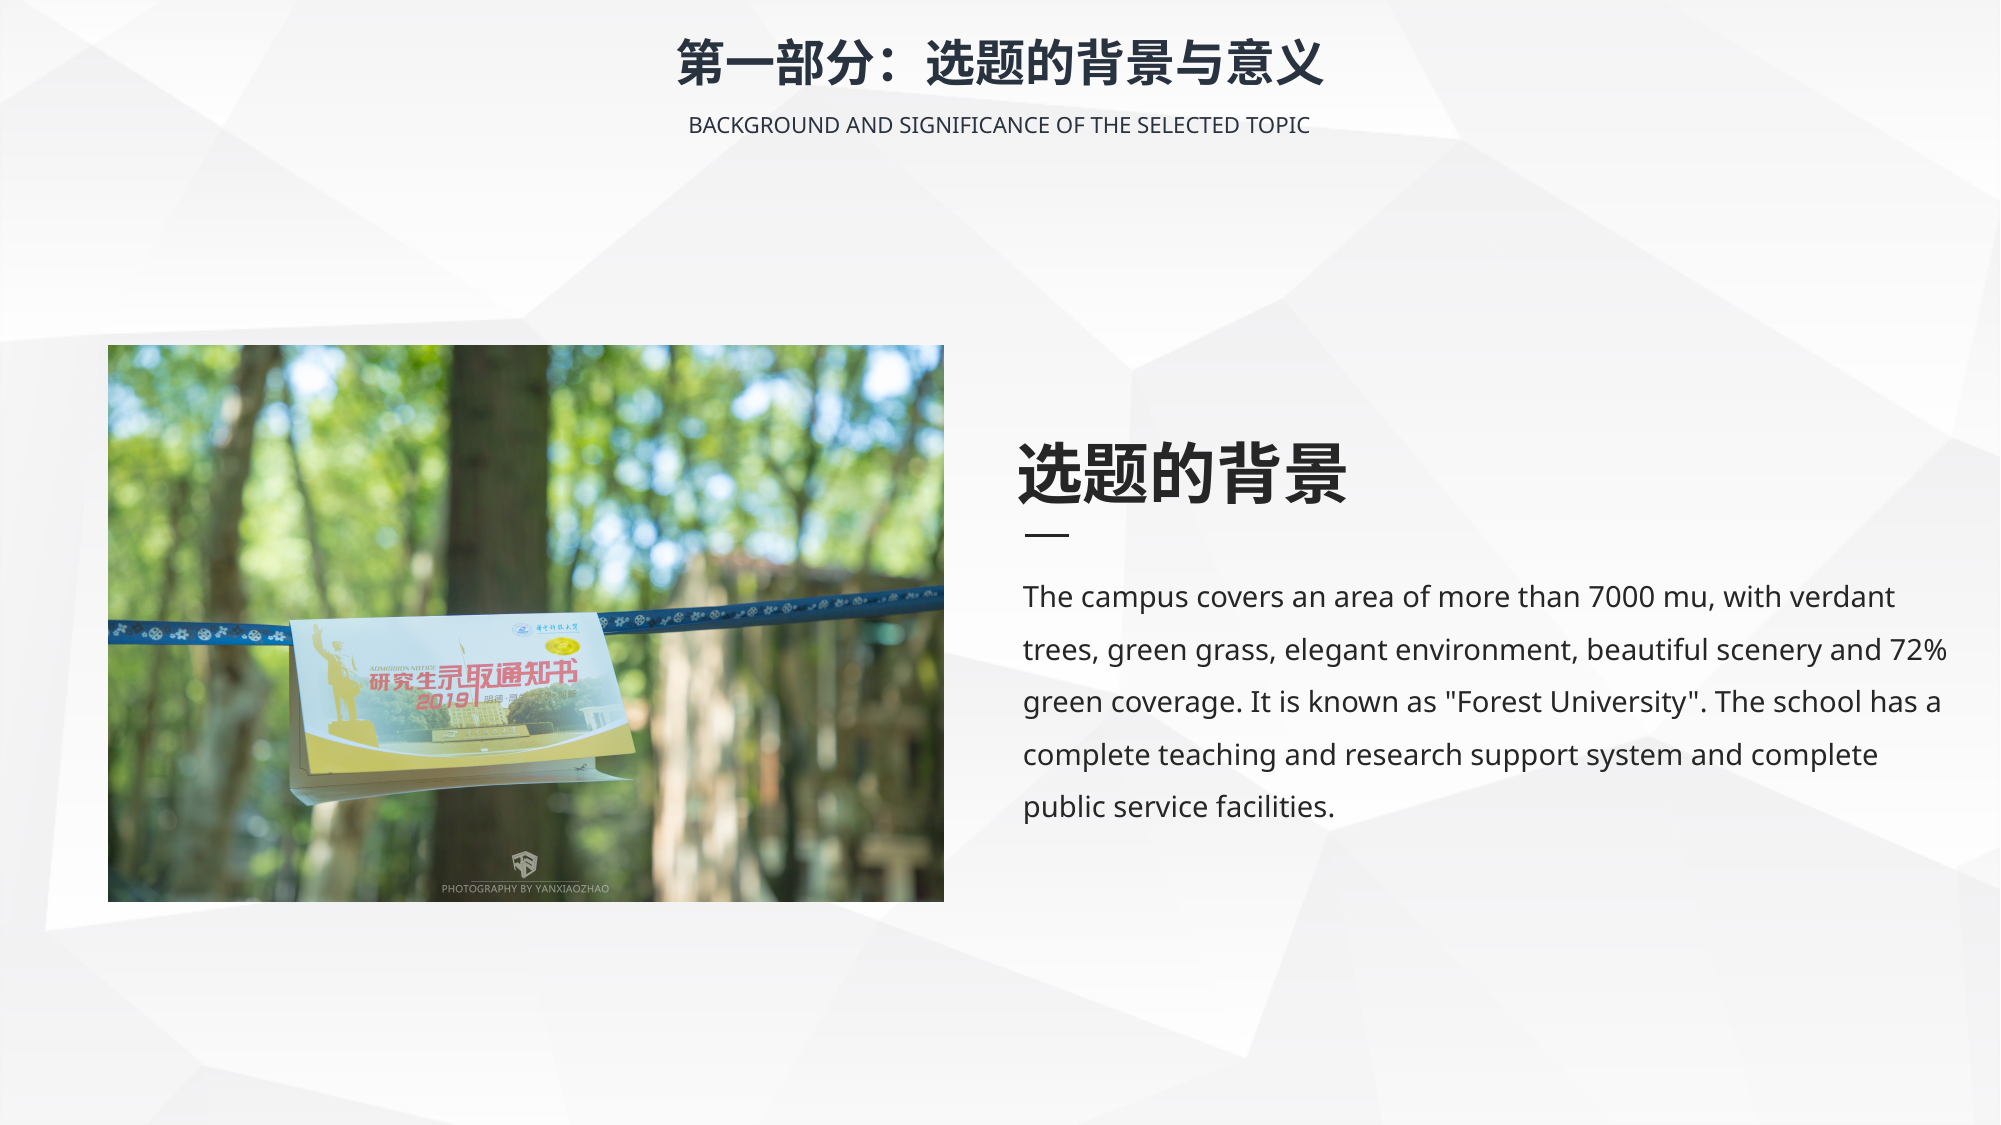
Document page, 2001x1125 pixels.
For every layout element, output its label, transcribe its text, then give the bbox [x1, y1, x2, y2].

text_box The campus covers an area of more than 7000 mu, with verdant trees, green grass, elegant environment, beautiful scenery and 72% green coverage. It is known as "Forest University". The school has a complete teaching and research support system and complete public service facilities. [1008, 553, 1967, 831]
text_box BACKGROUND AND SIGNIFICANCE OF THE SELECTED TOPIC [673, 104, 1327, 146]
picture [0, 0, 2000, 1125]
text_box 第一部分：选题的背景与意义 [660, 23, 1340, 99]
text_box 选题的背景 [1001, 424, 1366, 520]
